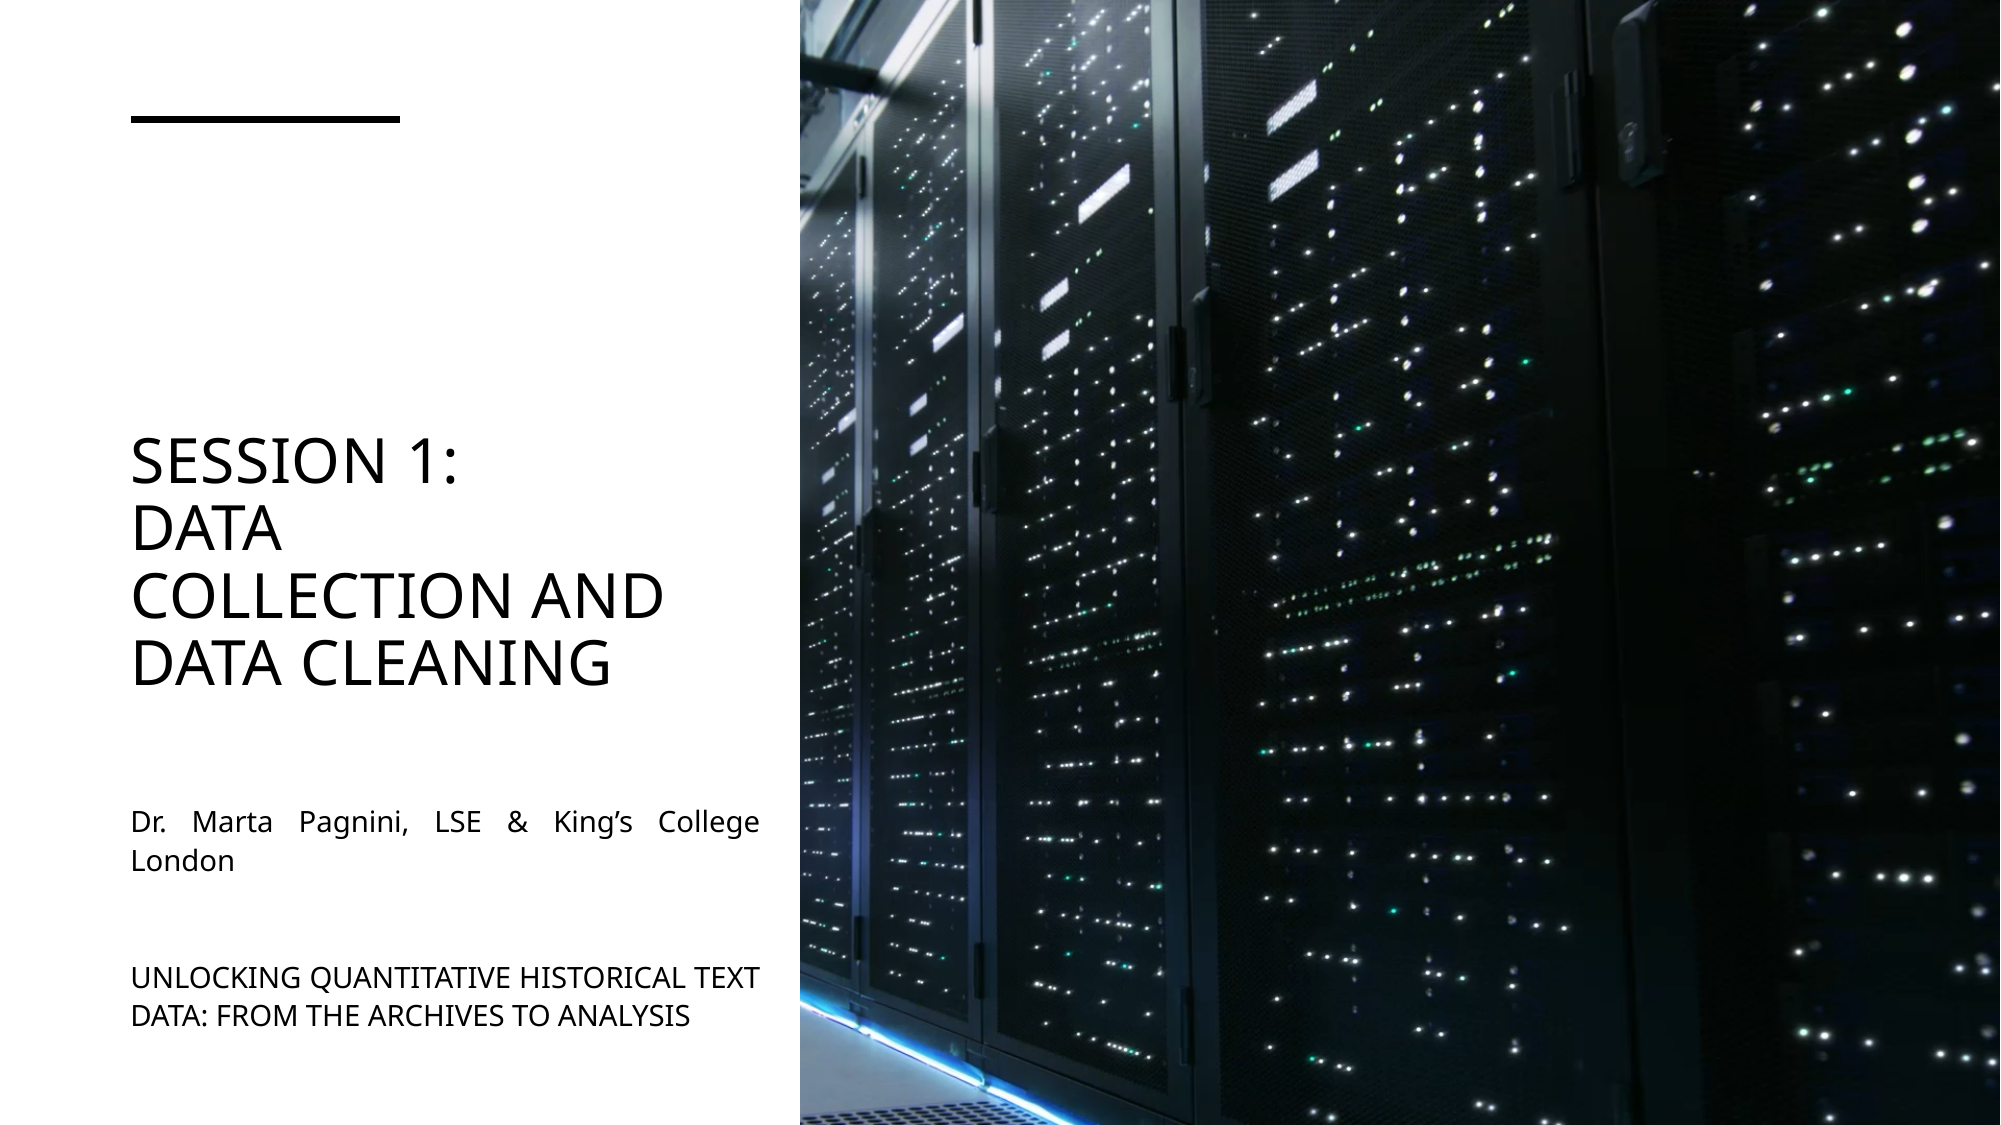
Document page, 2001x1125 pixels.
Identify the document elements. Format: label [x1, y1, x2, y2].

text_box [0, 0, 2000, 1125]
